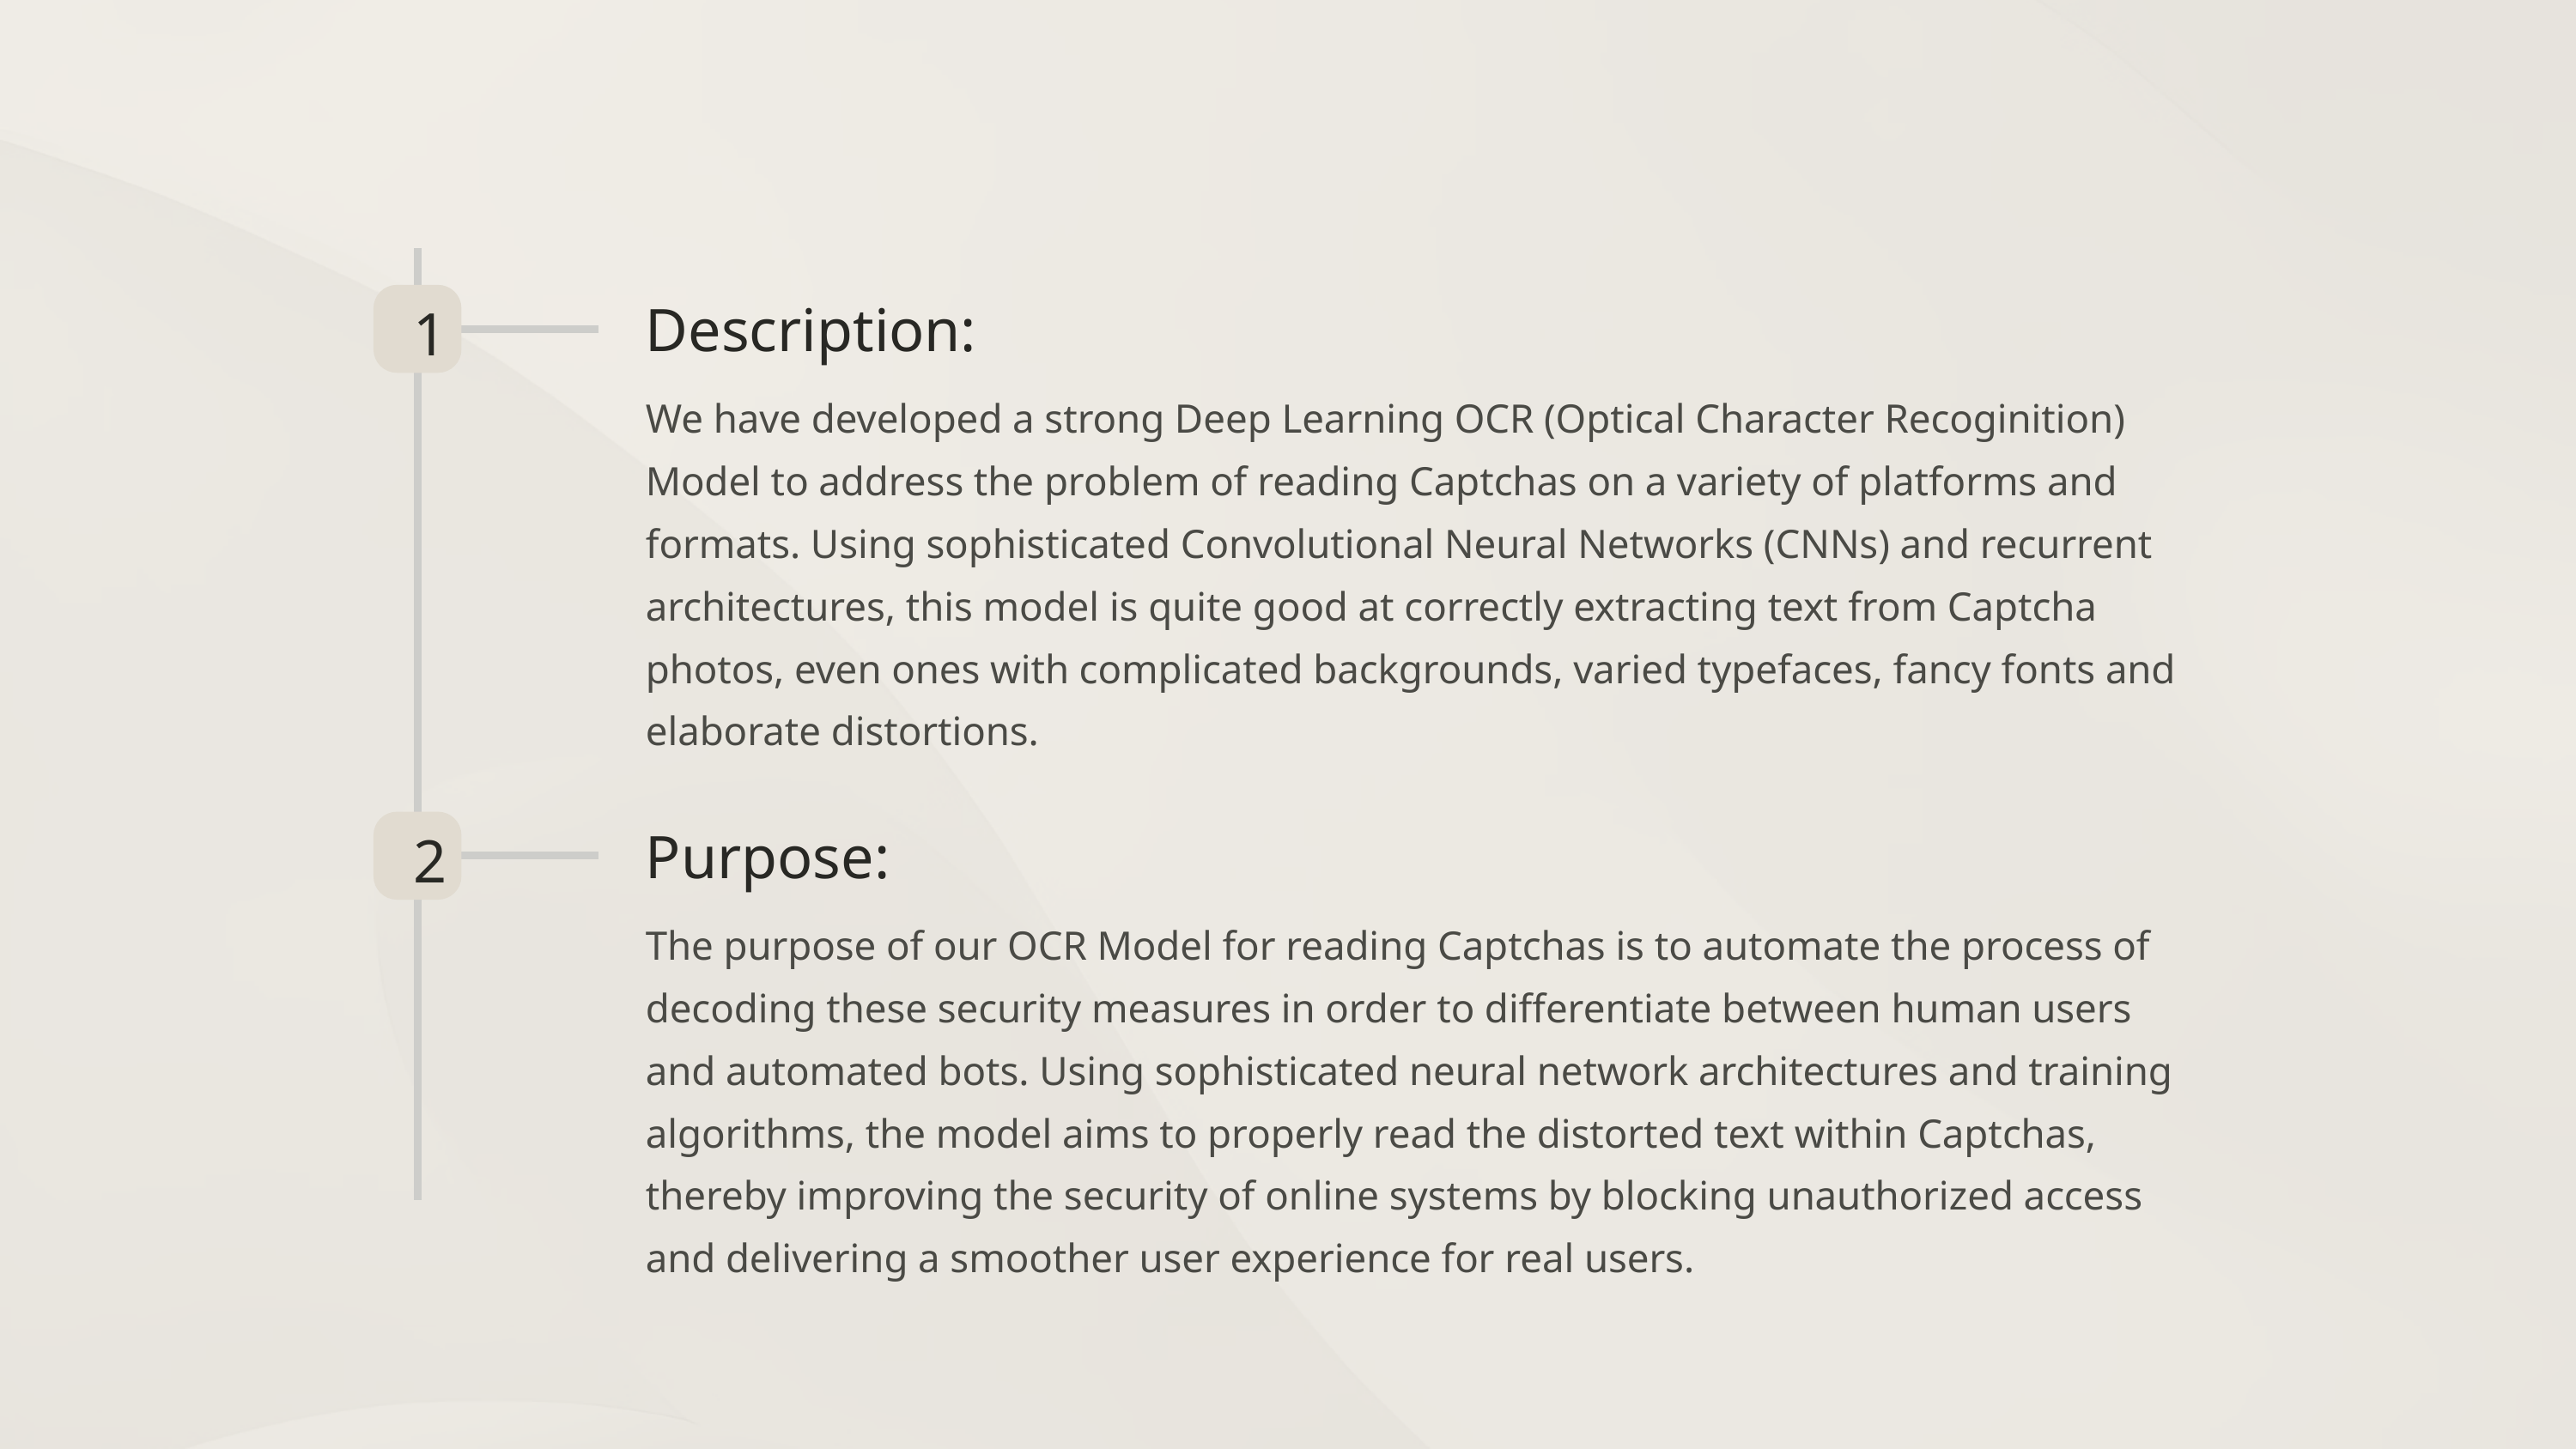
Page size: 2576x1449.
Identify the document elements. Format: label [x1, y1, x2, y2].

text_box [413, 380, 422, 809]
text_box [373, 284, 462, 373]
text_box [465, 852, 599, 860]
text_box [465, 324, 599, 333]
text_box [0, 0, 2576, 1449]
text_box [413, 907, 422, 1201]
text_box [413, 247, 422, 283]
text_box [373, 811, 462, 900]
